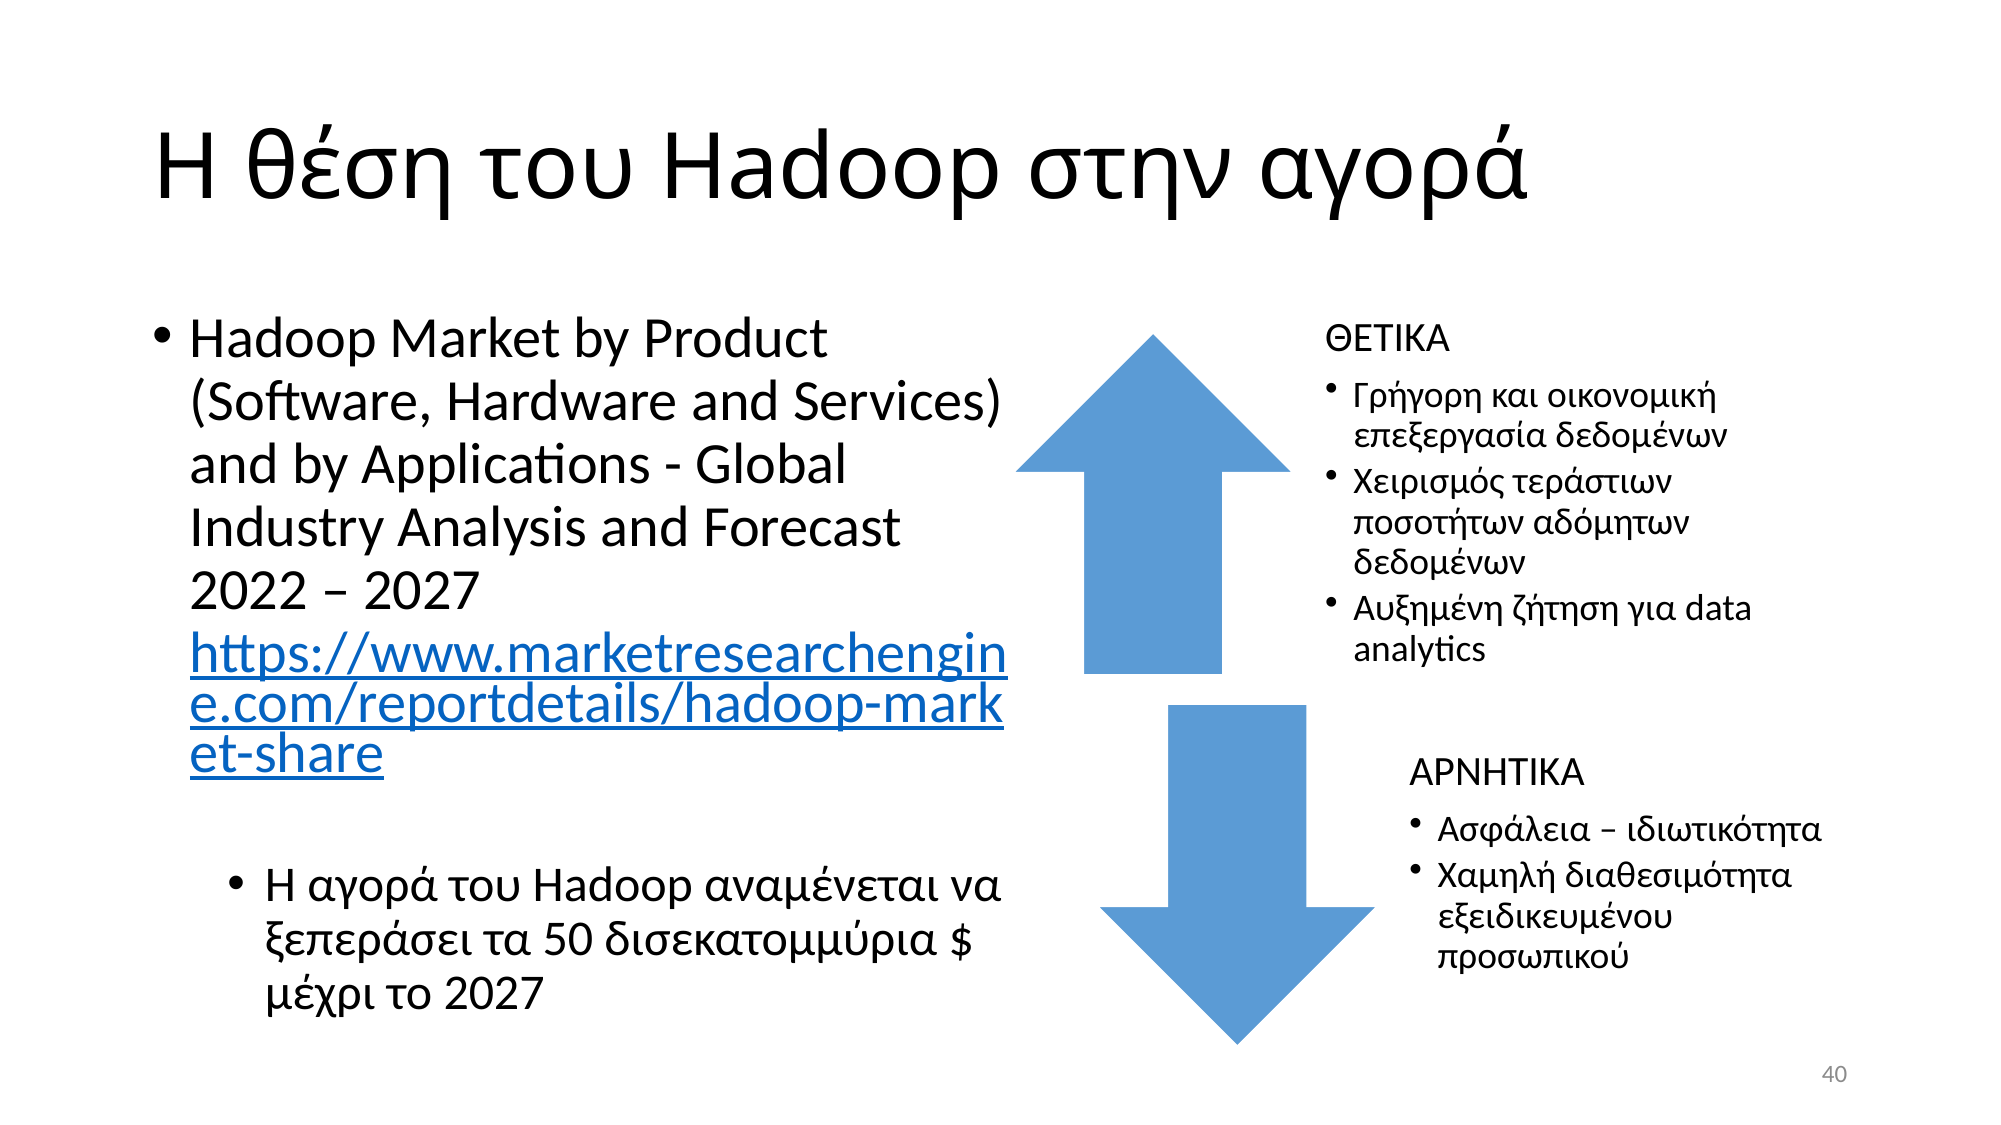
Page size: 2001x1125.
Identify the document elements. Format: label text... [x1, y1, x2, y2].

title Η θέση του Hadoop στην αγορά [137, 59, 1863, 278]
list Hadoop Market by Product (Software, Hardware and Services) and by Applications - Global Industry Analysis and Forecast 2022 – 2027 https://www.marketresearchengine.com/reportdetails/hadoop-market-share Η αγορά του Hadoop αναμένεται να ξεπεράσει τα 50 δισεκατομμύρια $ μέχρι το 2027 [137, 299, 1037, 1014]
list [1012, 332, 1863, 1047]
slide_number 40 [1412, 1047, 1863, 1103]
